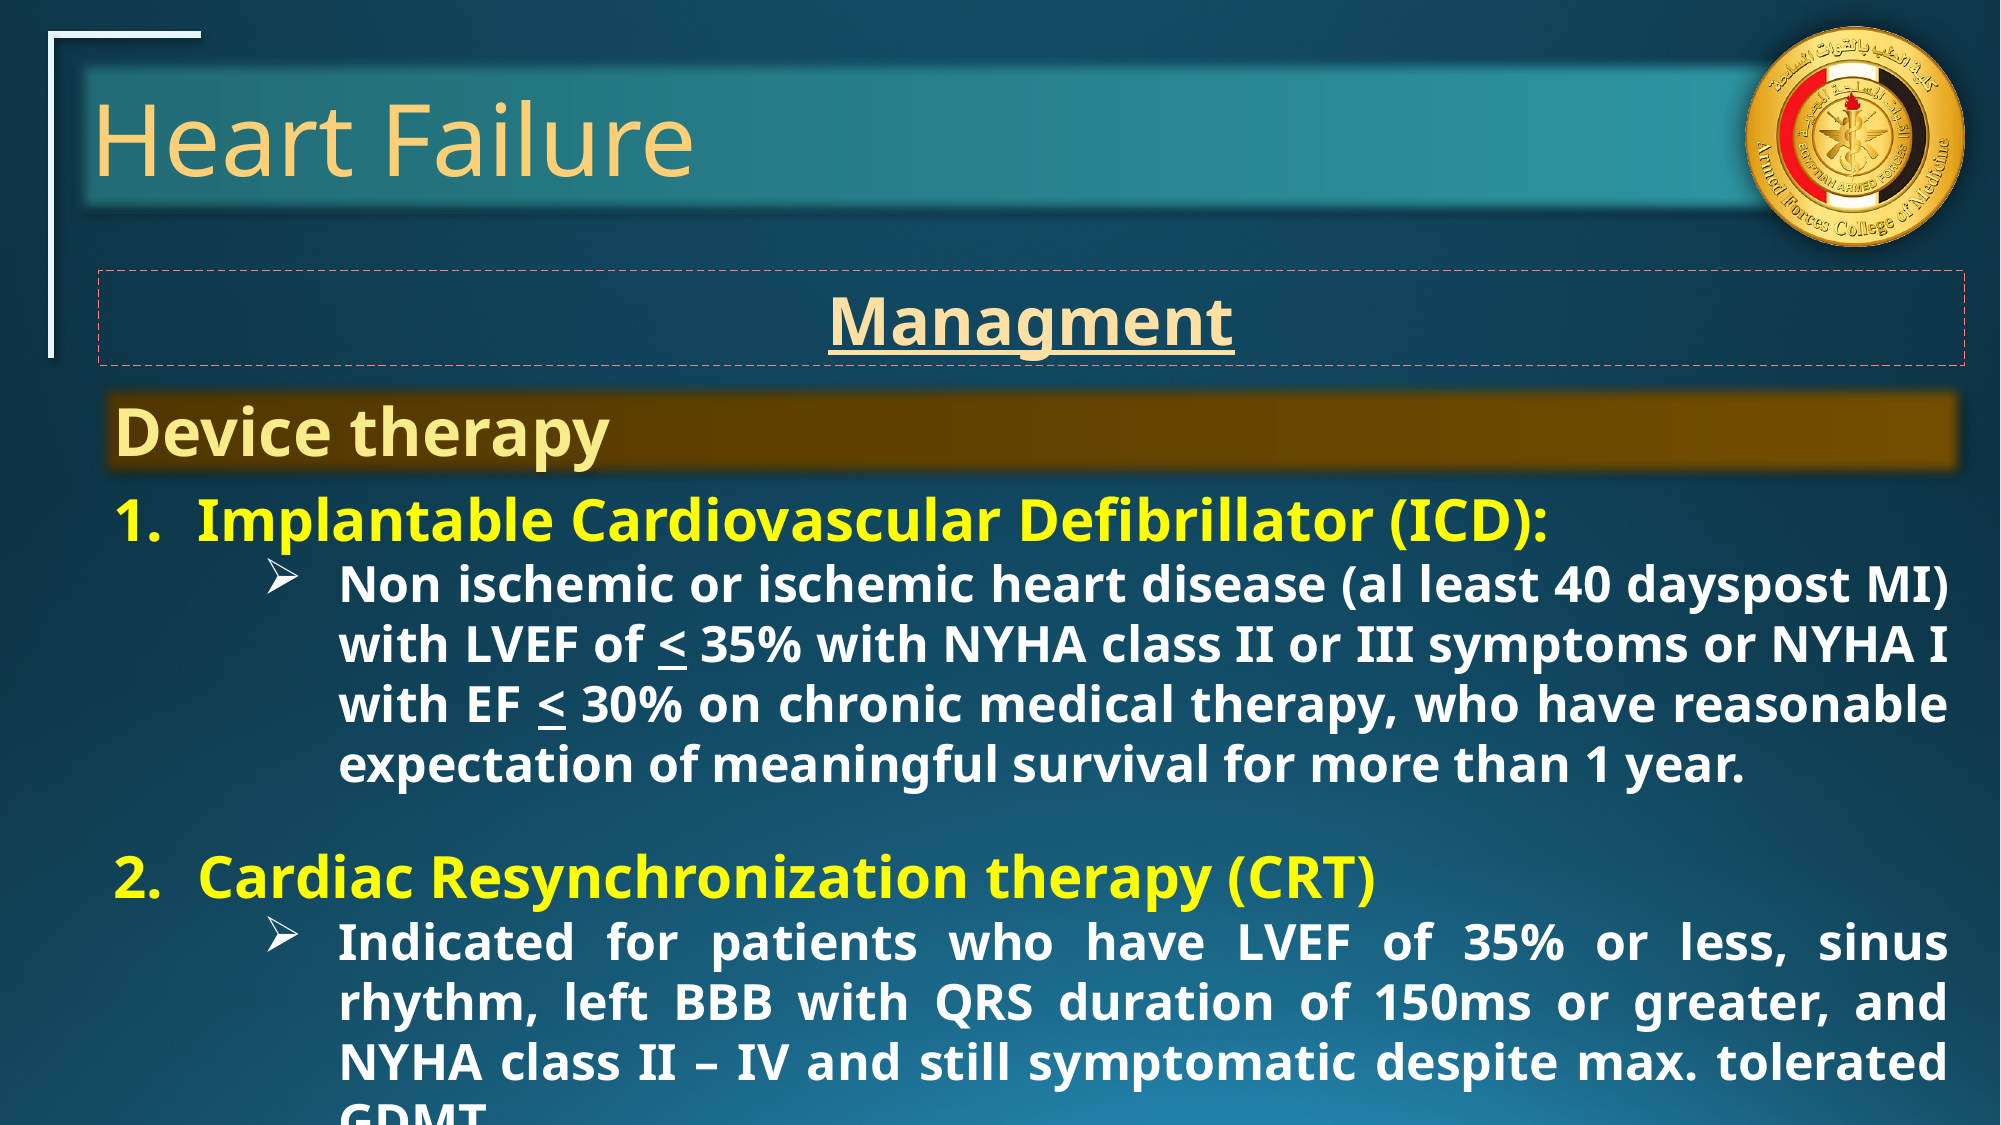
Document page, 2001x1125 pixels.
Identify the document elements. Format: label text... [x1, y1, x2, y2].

picture [0, 0, 2001, 1125]
text_box Heart Failure [90, 74, 1722, 200]
text_box Managment [98, 270, 1965, 366]
text_box Device therapy [117, 401, 1950, 462]
text_box Implantable Cardiovascular Defibrillator (ICD): Non ischemic or ischemic heart disease (al least 40 dayspost MI) with LVEF of < 35% with NYHA class II or III symptoms or NYHA I with EF < 30% on chronic medical therapy, who have reasonable expectation of meaningful survival for more than 1 year. [98, 475, 1965, 800]
text_box Cardiac Resynchronization therapy (CRT) Indicated for patients who have LVEF of 35% or less, sinus rhythm, left BBB with QRS duration of 150ms or greater, and NYHA class II – IV and still symptomatic despite max. tolerated GDMT. [98, 832, 1965, 1125]
